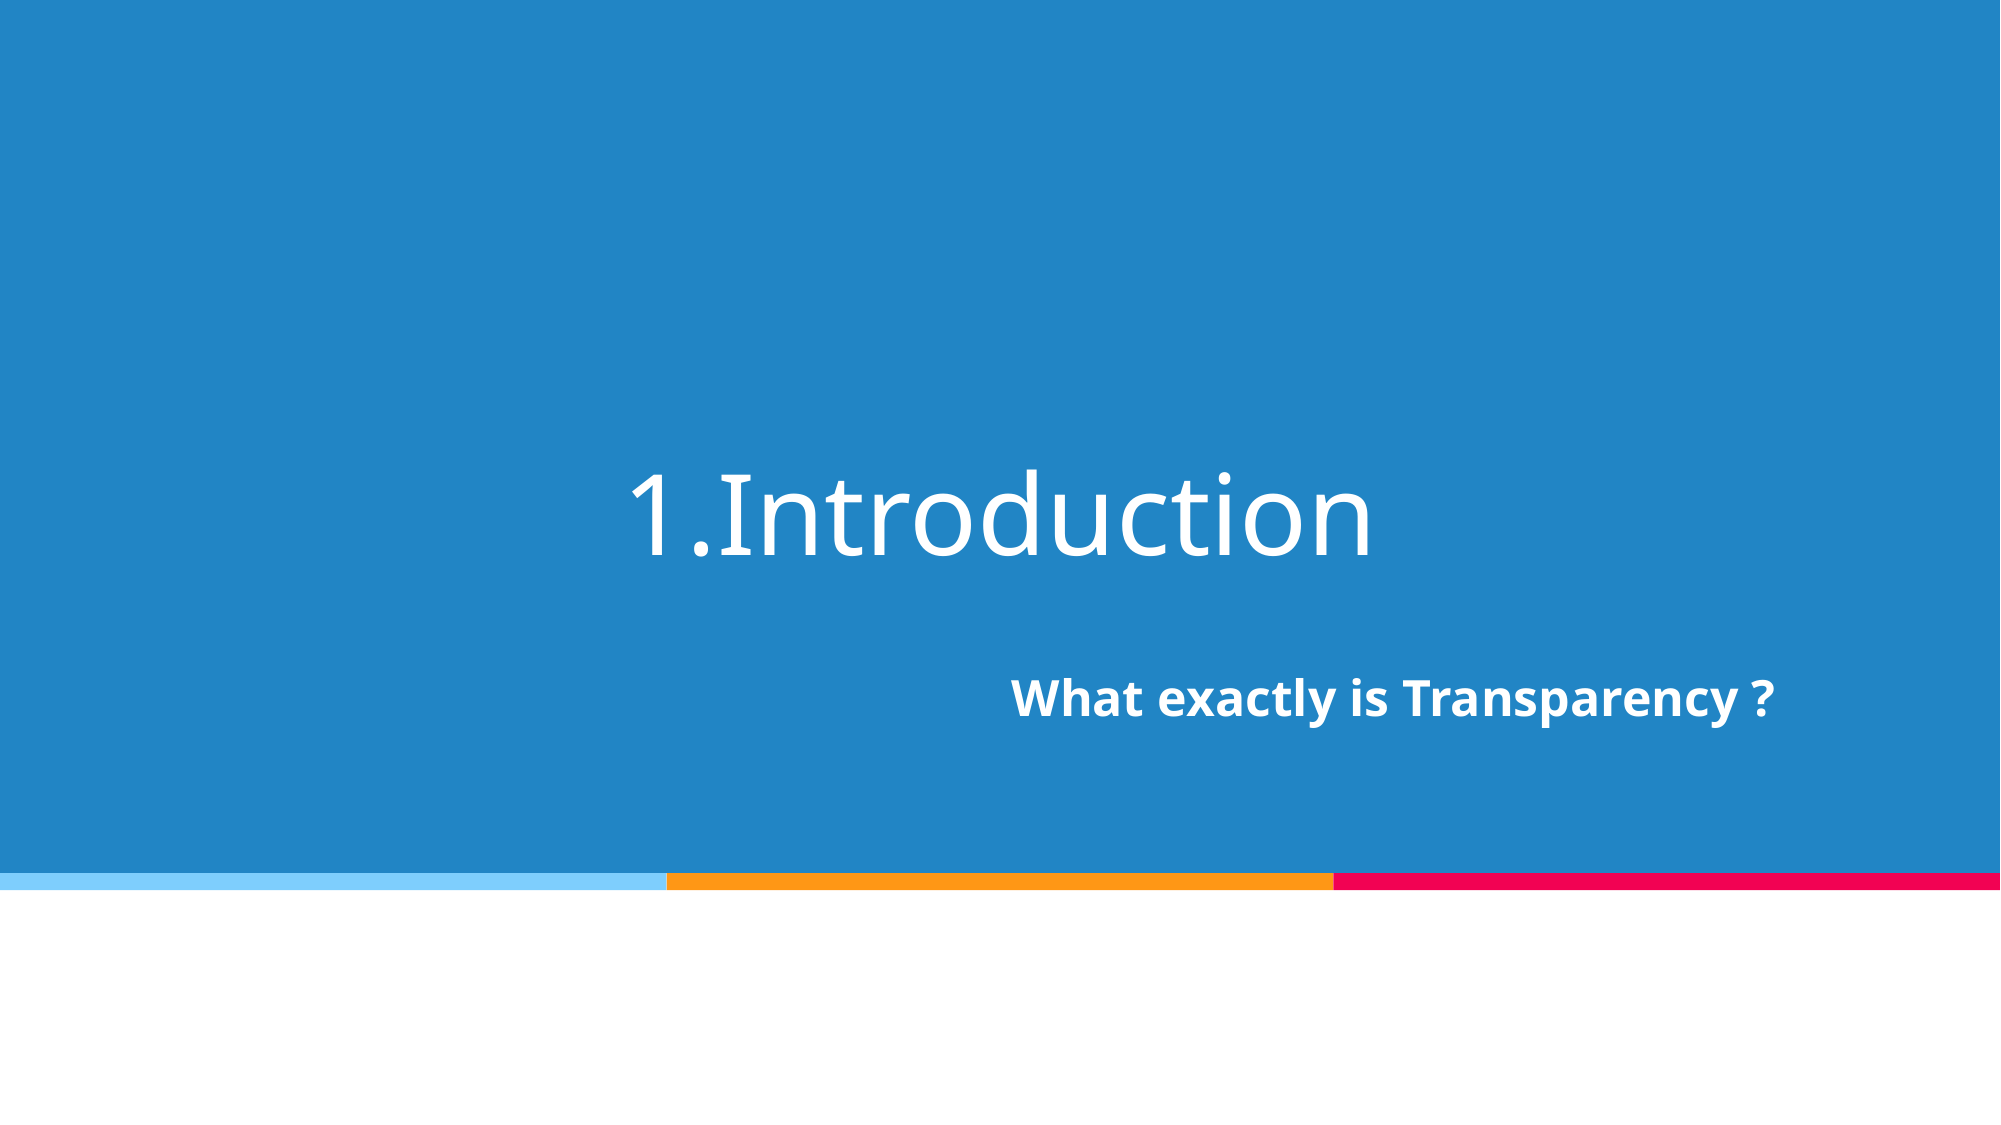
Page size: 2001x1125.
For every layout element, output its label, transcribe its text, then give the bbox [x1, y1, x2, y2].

title 1.Introduction [209, 339, 1791, 593]
subtitle What exactly is Transparency ? [515, 651, 1791, 824]
